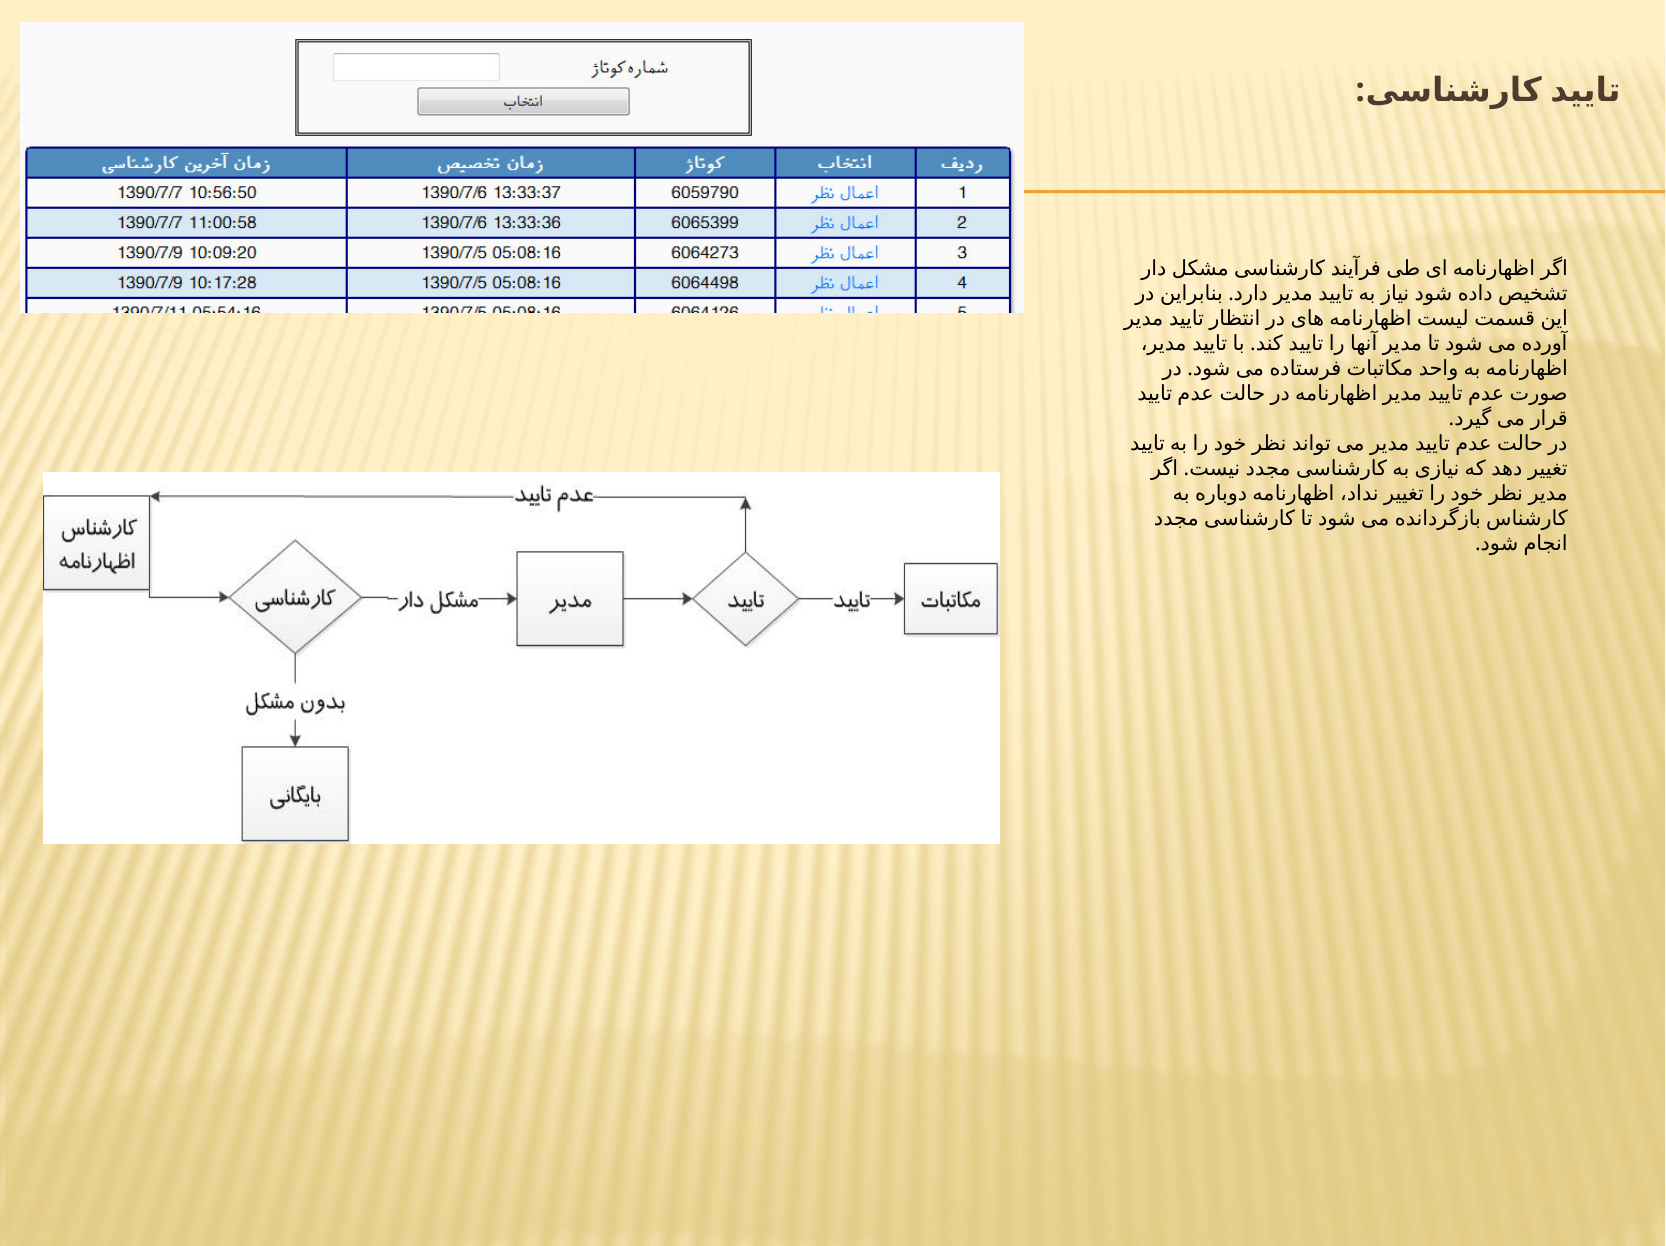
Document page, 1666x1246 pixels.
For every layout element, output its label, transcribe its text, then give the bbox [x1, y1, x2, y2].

picture [43, 472, 1001, 845]
picture [19, 22, 1025, 314]
text_box اگر اظهارنامه ای طی فرآیند کارشناسی مشکل دار تشخیص داده شود نیاز به تایید مدیر دارد. بنابراین در این قسمت لیست اظهارنامه های در انتظار تایید مدیر آورده می شود تا مدیر آنها را تایید کند. با تایید مدیر، اظهارنامه به واحد مکاتبات فرستاده می شود. در صورت عدم تایید مدیر اظهارنامه در حالت عدم تایید قرار می گیرد. در حالت عدم تایید مدیر می تواند نظر خود را به تایید تغییر دهد که نیازی به کارشناسی مجدد نیست. اگر مدیر نظر خود را تغییر نداد، اظهارنامه دوباره به کارشناس بازگردانده می شود تا کارشناسی مجدد انجام شود. [1107, 247, 1583, 587]
list تایید کارشناسی: [55, 60, 1638, 1104]
